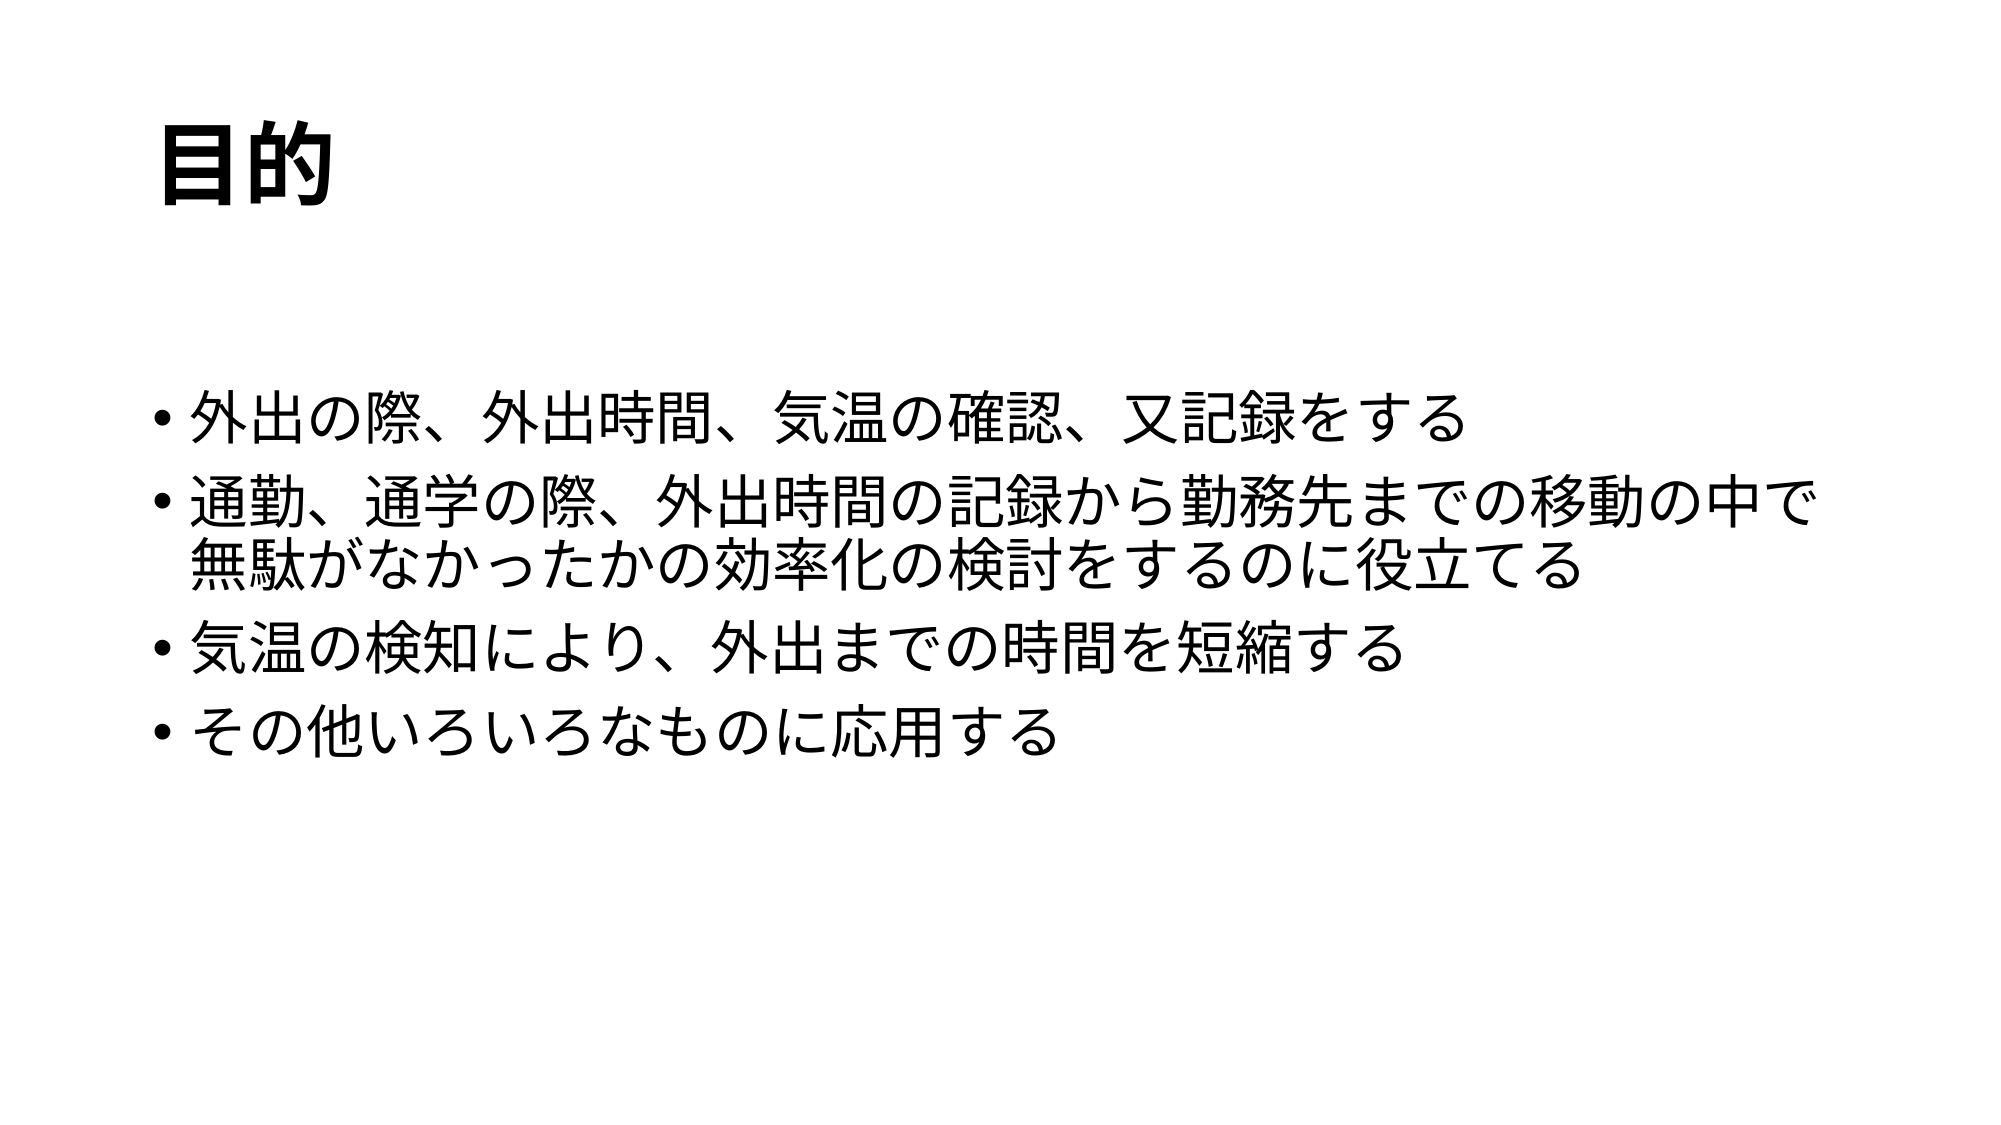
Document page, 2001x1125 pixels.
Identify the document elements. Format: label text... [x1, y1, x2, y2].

list 外出の際、外出時間、気温の確認、又記録をする 通勤、通学の際、外出時間の記録から勤務先までの移動の中で無駄がなかったかの効率化の検討をするのに役立てる 気温の検知により、外出までの時間を短縮する その他いろいろなものに応用する [137, 381, 1863, 1096]
title 目的 [137, 59, 1863, 278]
